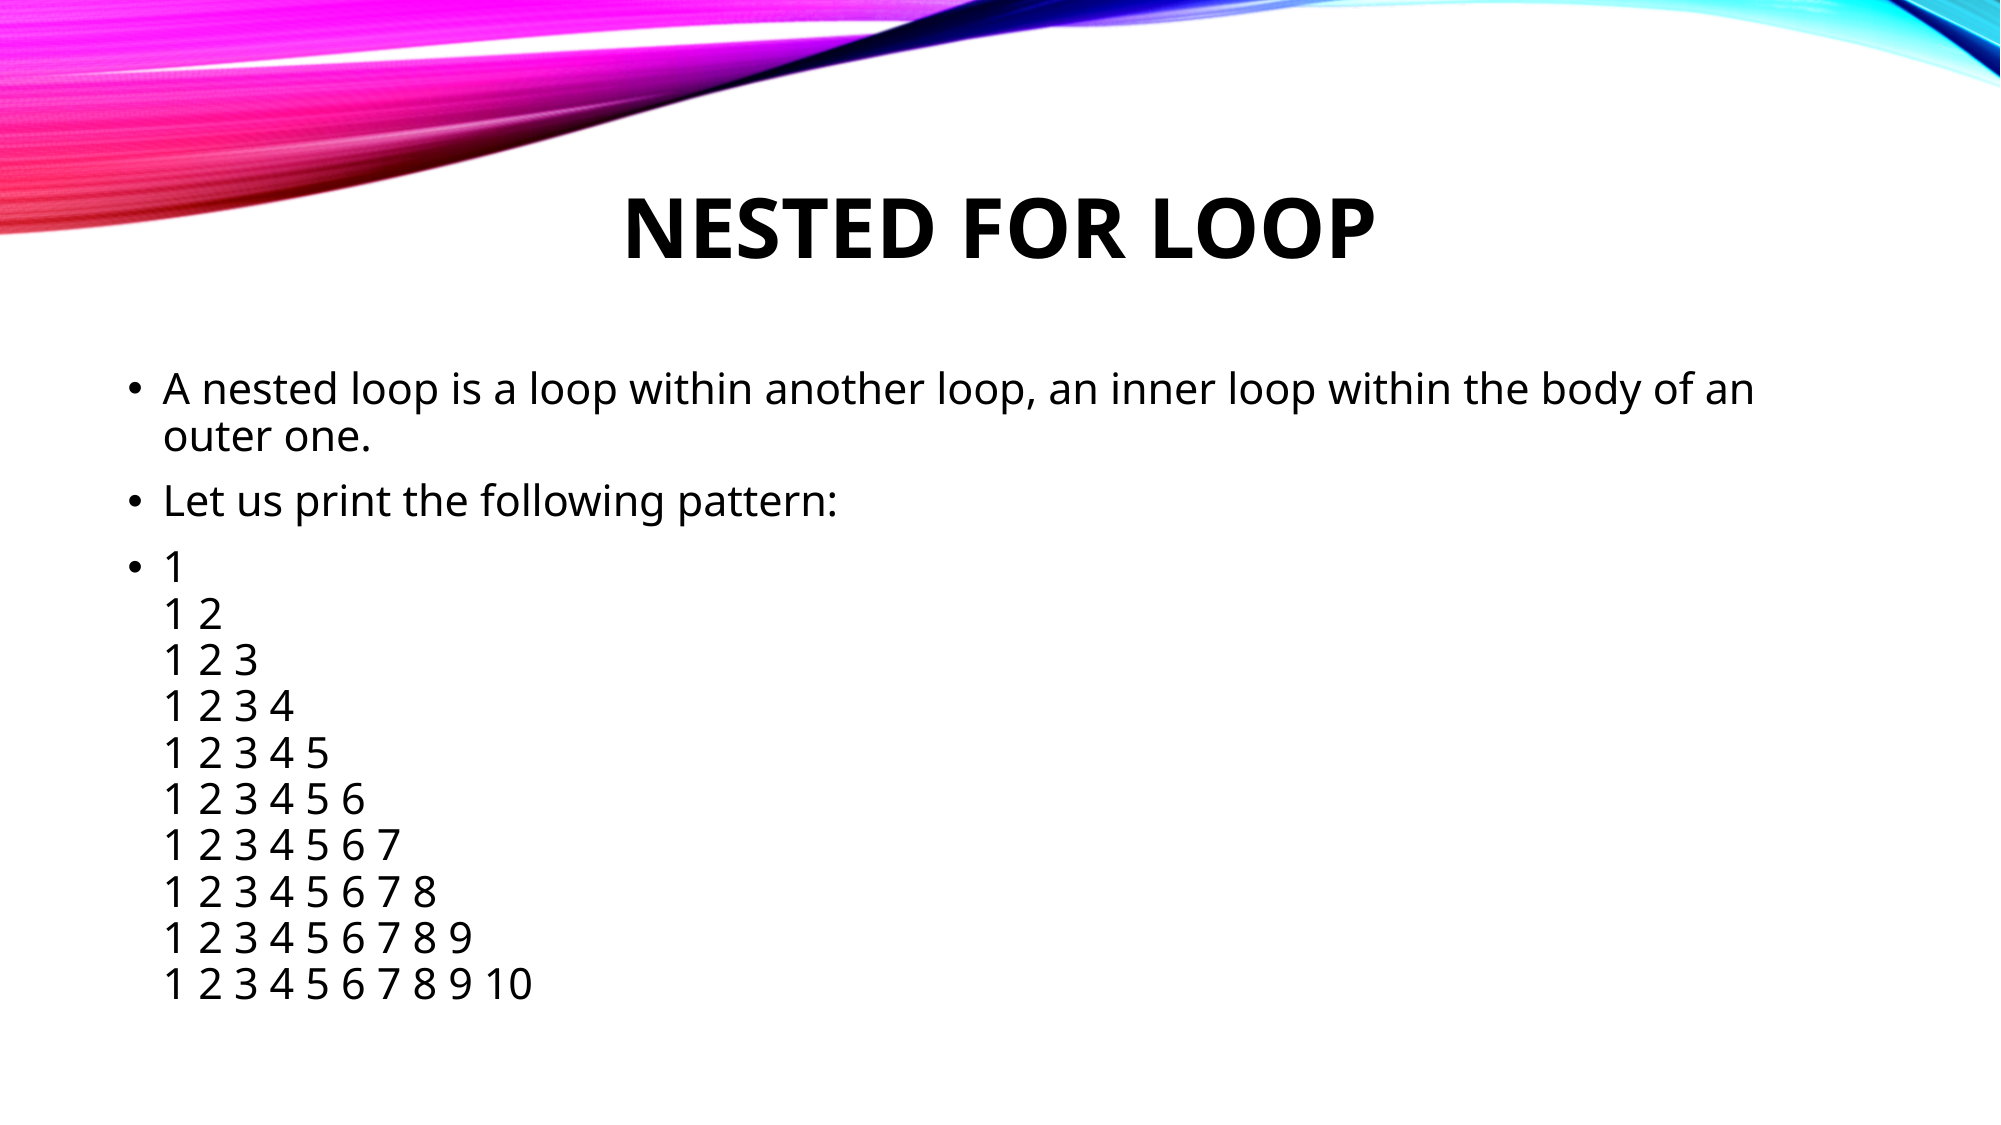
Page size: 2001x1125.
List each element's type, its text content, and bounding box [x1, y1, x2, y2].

list A nested loop is a loop within another loop, an inner loop within the body of an outer one. Let us print the following pattern: 1 1 2 1 2 3 1 2 3 4 1 2 3 4 5 1 2 3 4 5 6 1 2 3 4 5 6 7 1 2 3 4 5 6 7 8 1 2 3 4 5 6 7 8 9 1 2 3 4 5 6 7 8 9 10 [112, 360, 1888, 1021]
picture [1910, 0, 2000, 45]
picture [0, 0, 2000, 237]
title NESTED FOR LOOP [112, 125, 1888, 338]
picture [1890, 0, 2000, 75]
